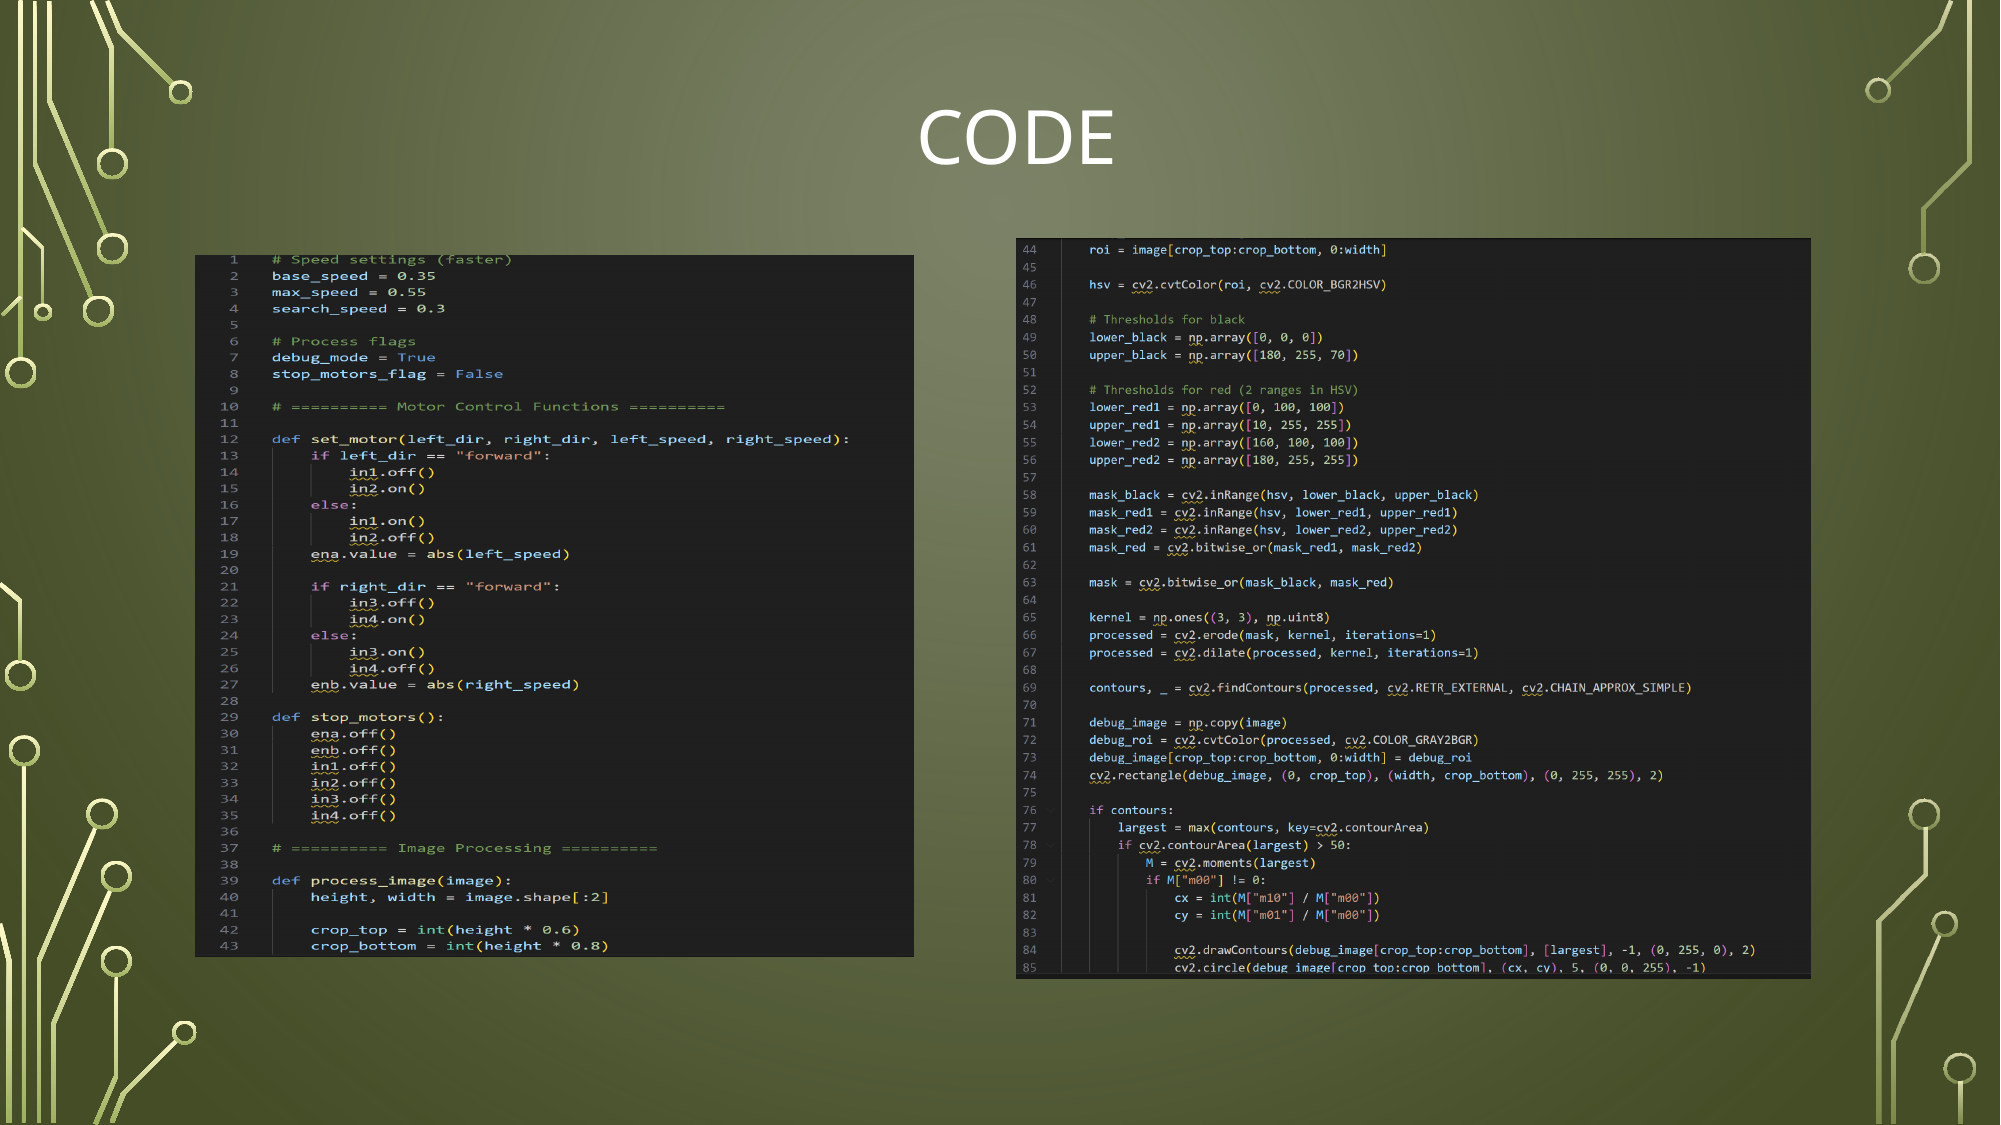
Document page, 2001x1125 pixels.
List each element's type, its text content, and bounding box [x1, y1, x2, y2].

picture [1016, 238, 1812, 980]
title Code [204, 18, 1830, 262]
picture [194, 255, 914, 957]
